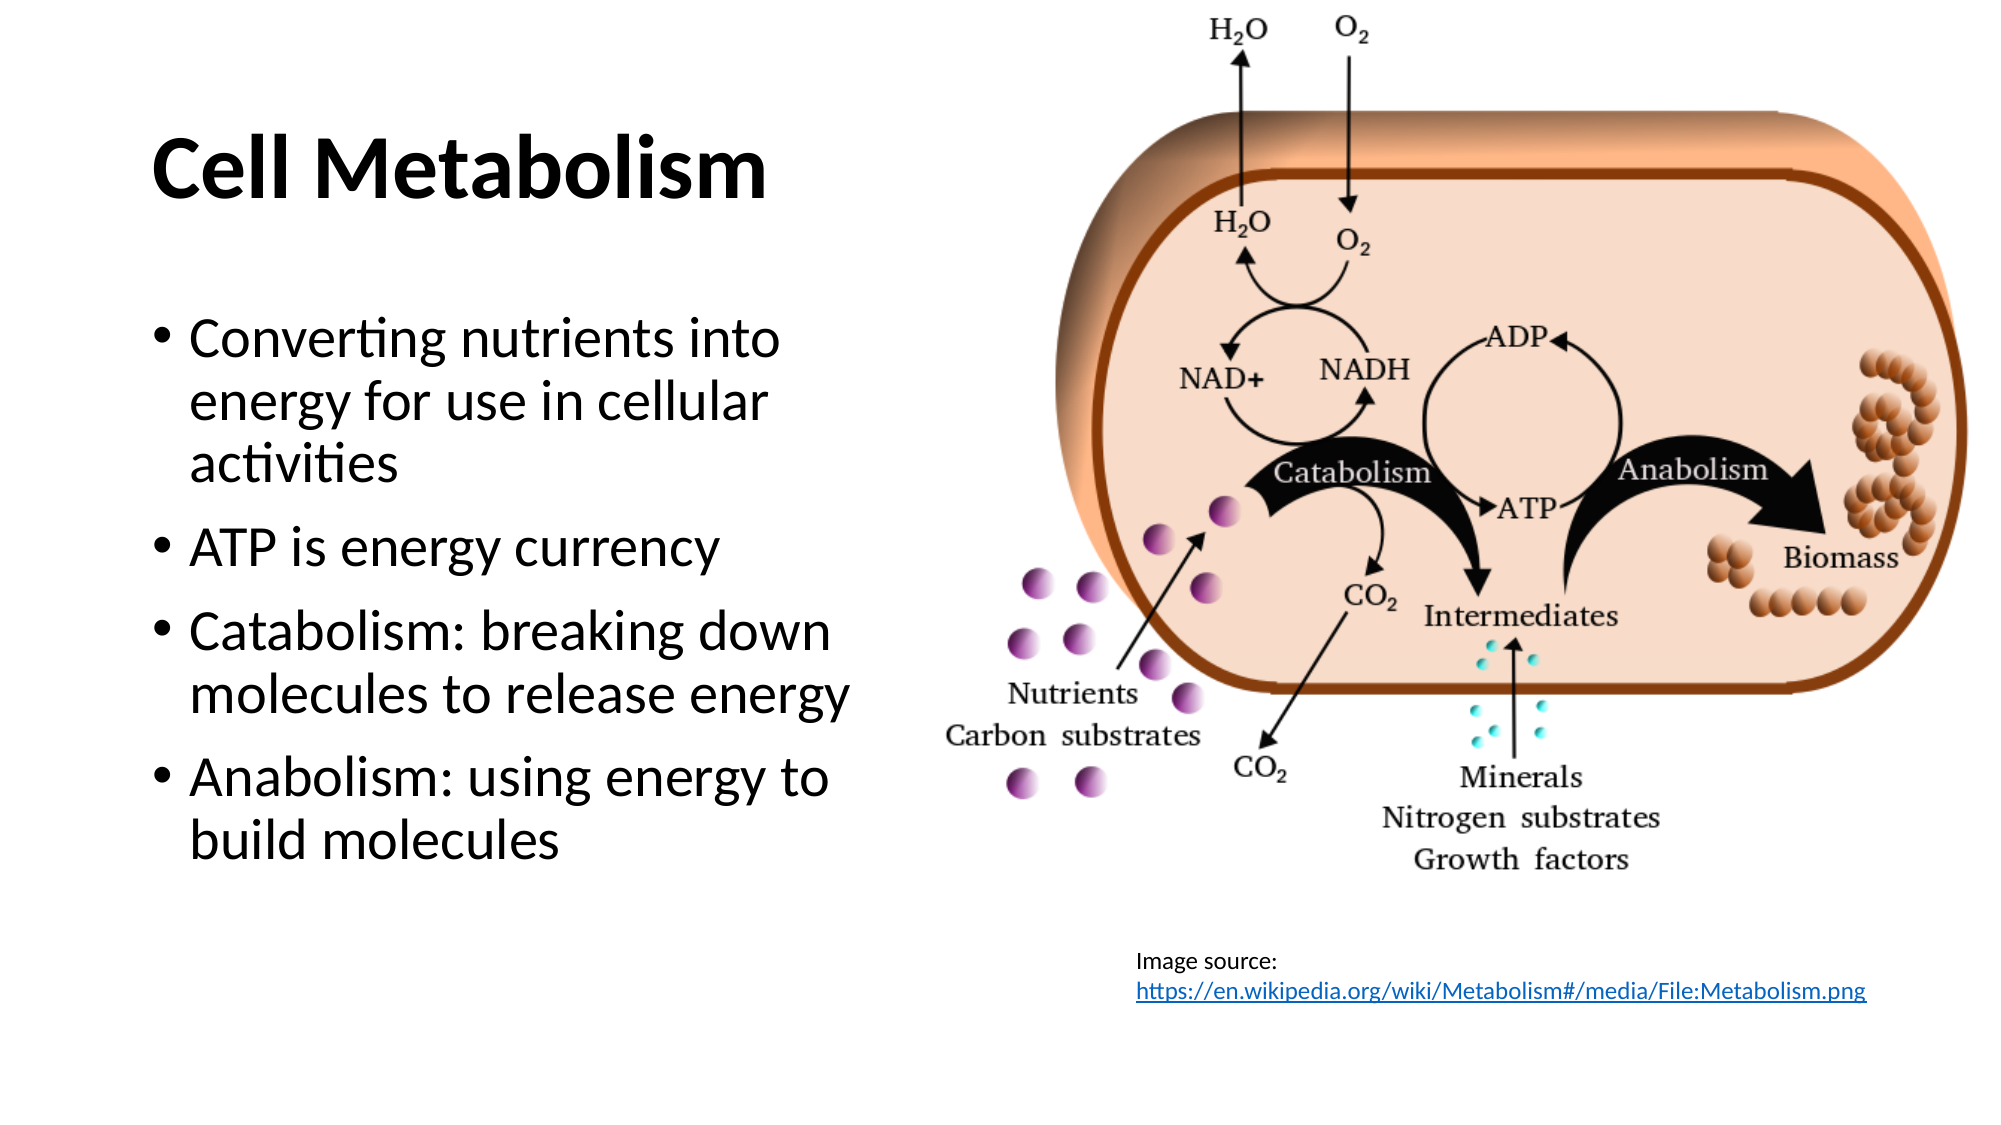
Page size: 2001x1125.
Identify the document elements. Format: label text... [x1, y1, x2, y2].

list Converting nutrients into energy for use in cellular activities ATP is energy currency Catabolism: breaking down molecules to release energy Anabolism: using energy to build molecules [137, 299, 927, 1014]
title Cell Metabolism [137, 59, 926, 278]
text_box Image source: https://en.wikipedia.org/wiki/Metabolism#/media/File:Metabolism.png [1121, 937, 1951, 1013]
picture [926, 0, 2000, 892]
